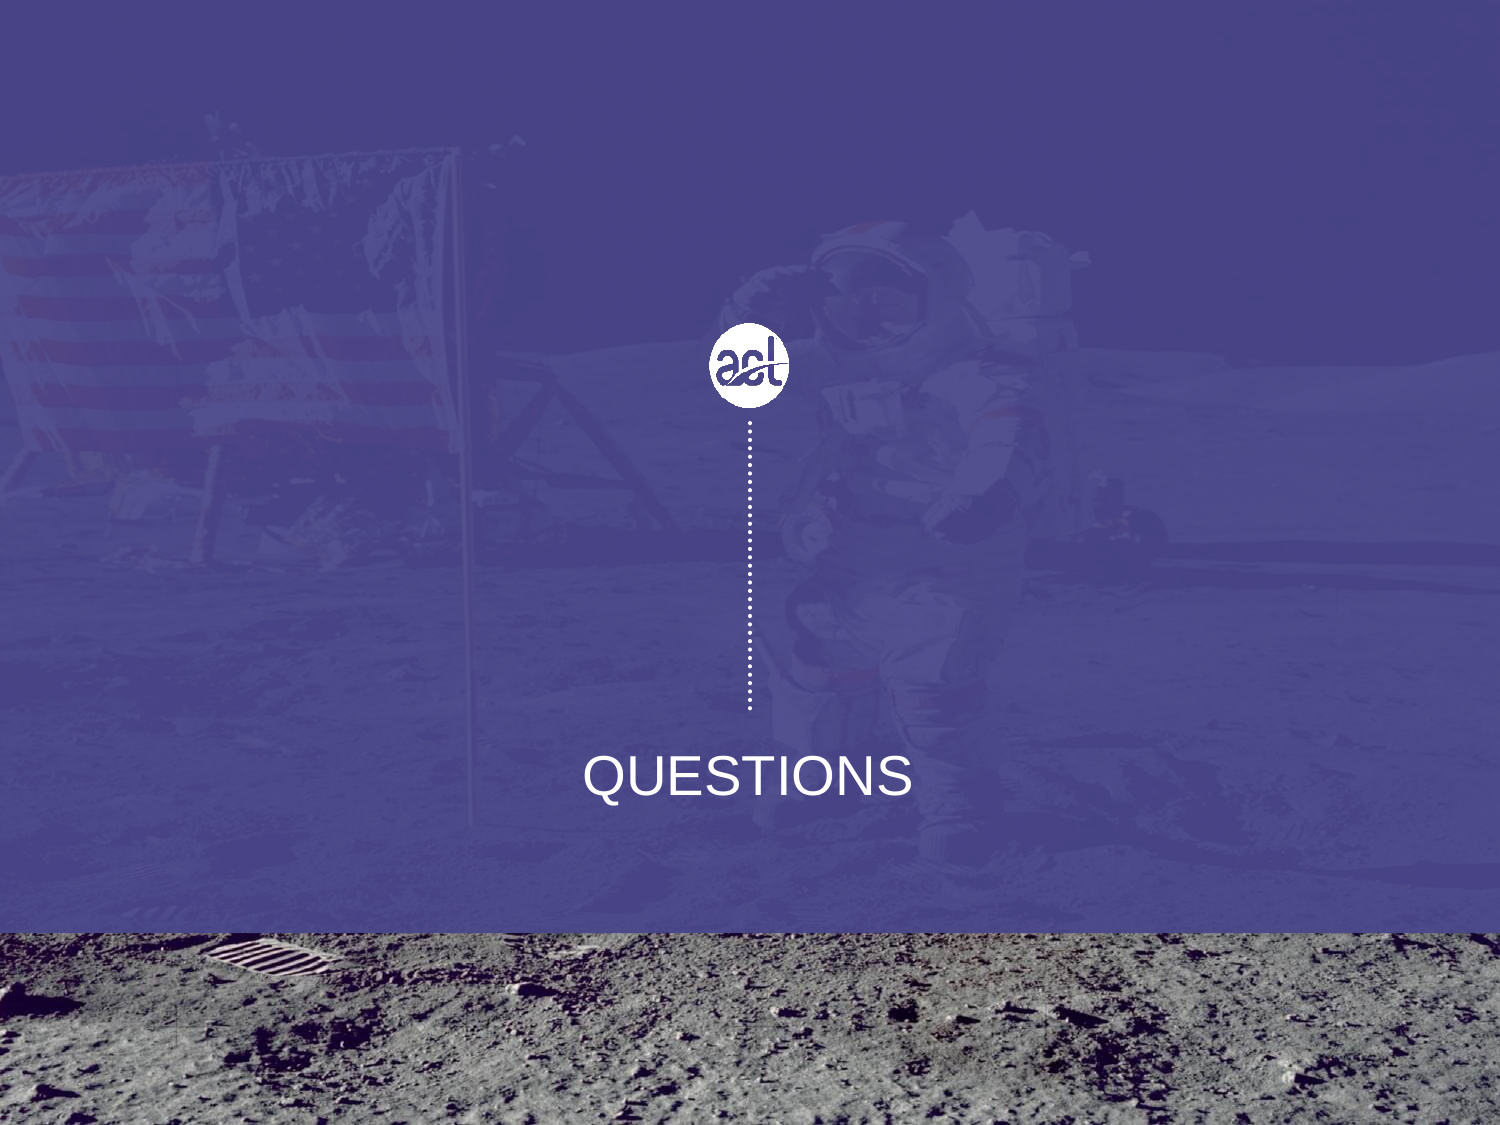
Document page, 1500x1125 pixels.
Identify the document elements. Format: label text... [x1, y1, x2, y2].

title QUESTIONS [19, 387, 1478, 815]
picture [0, 934, 1500, 1125]
picture [706, 321, 791, 387]
